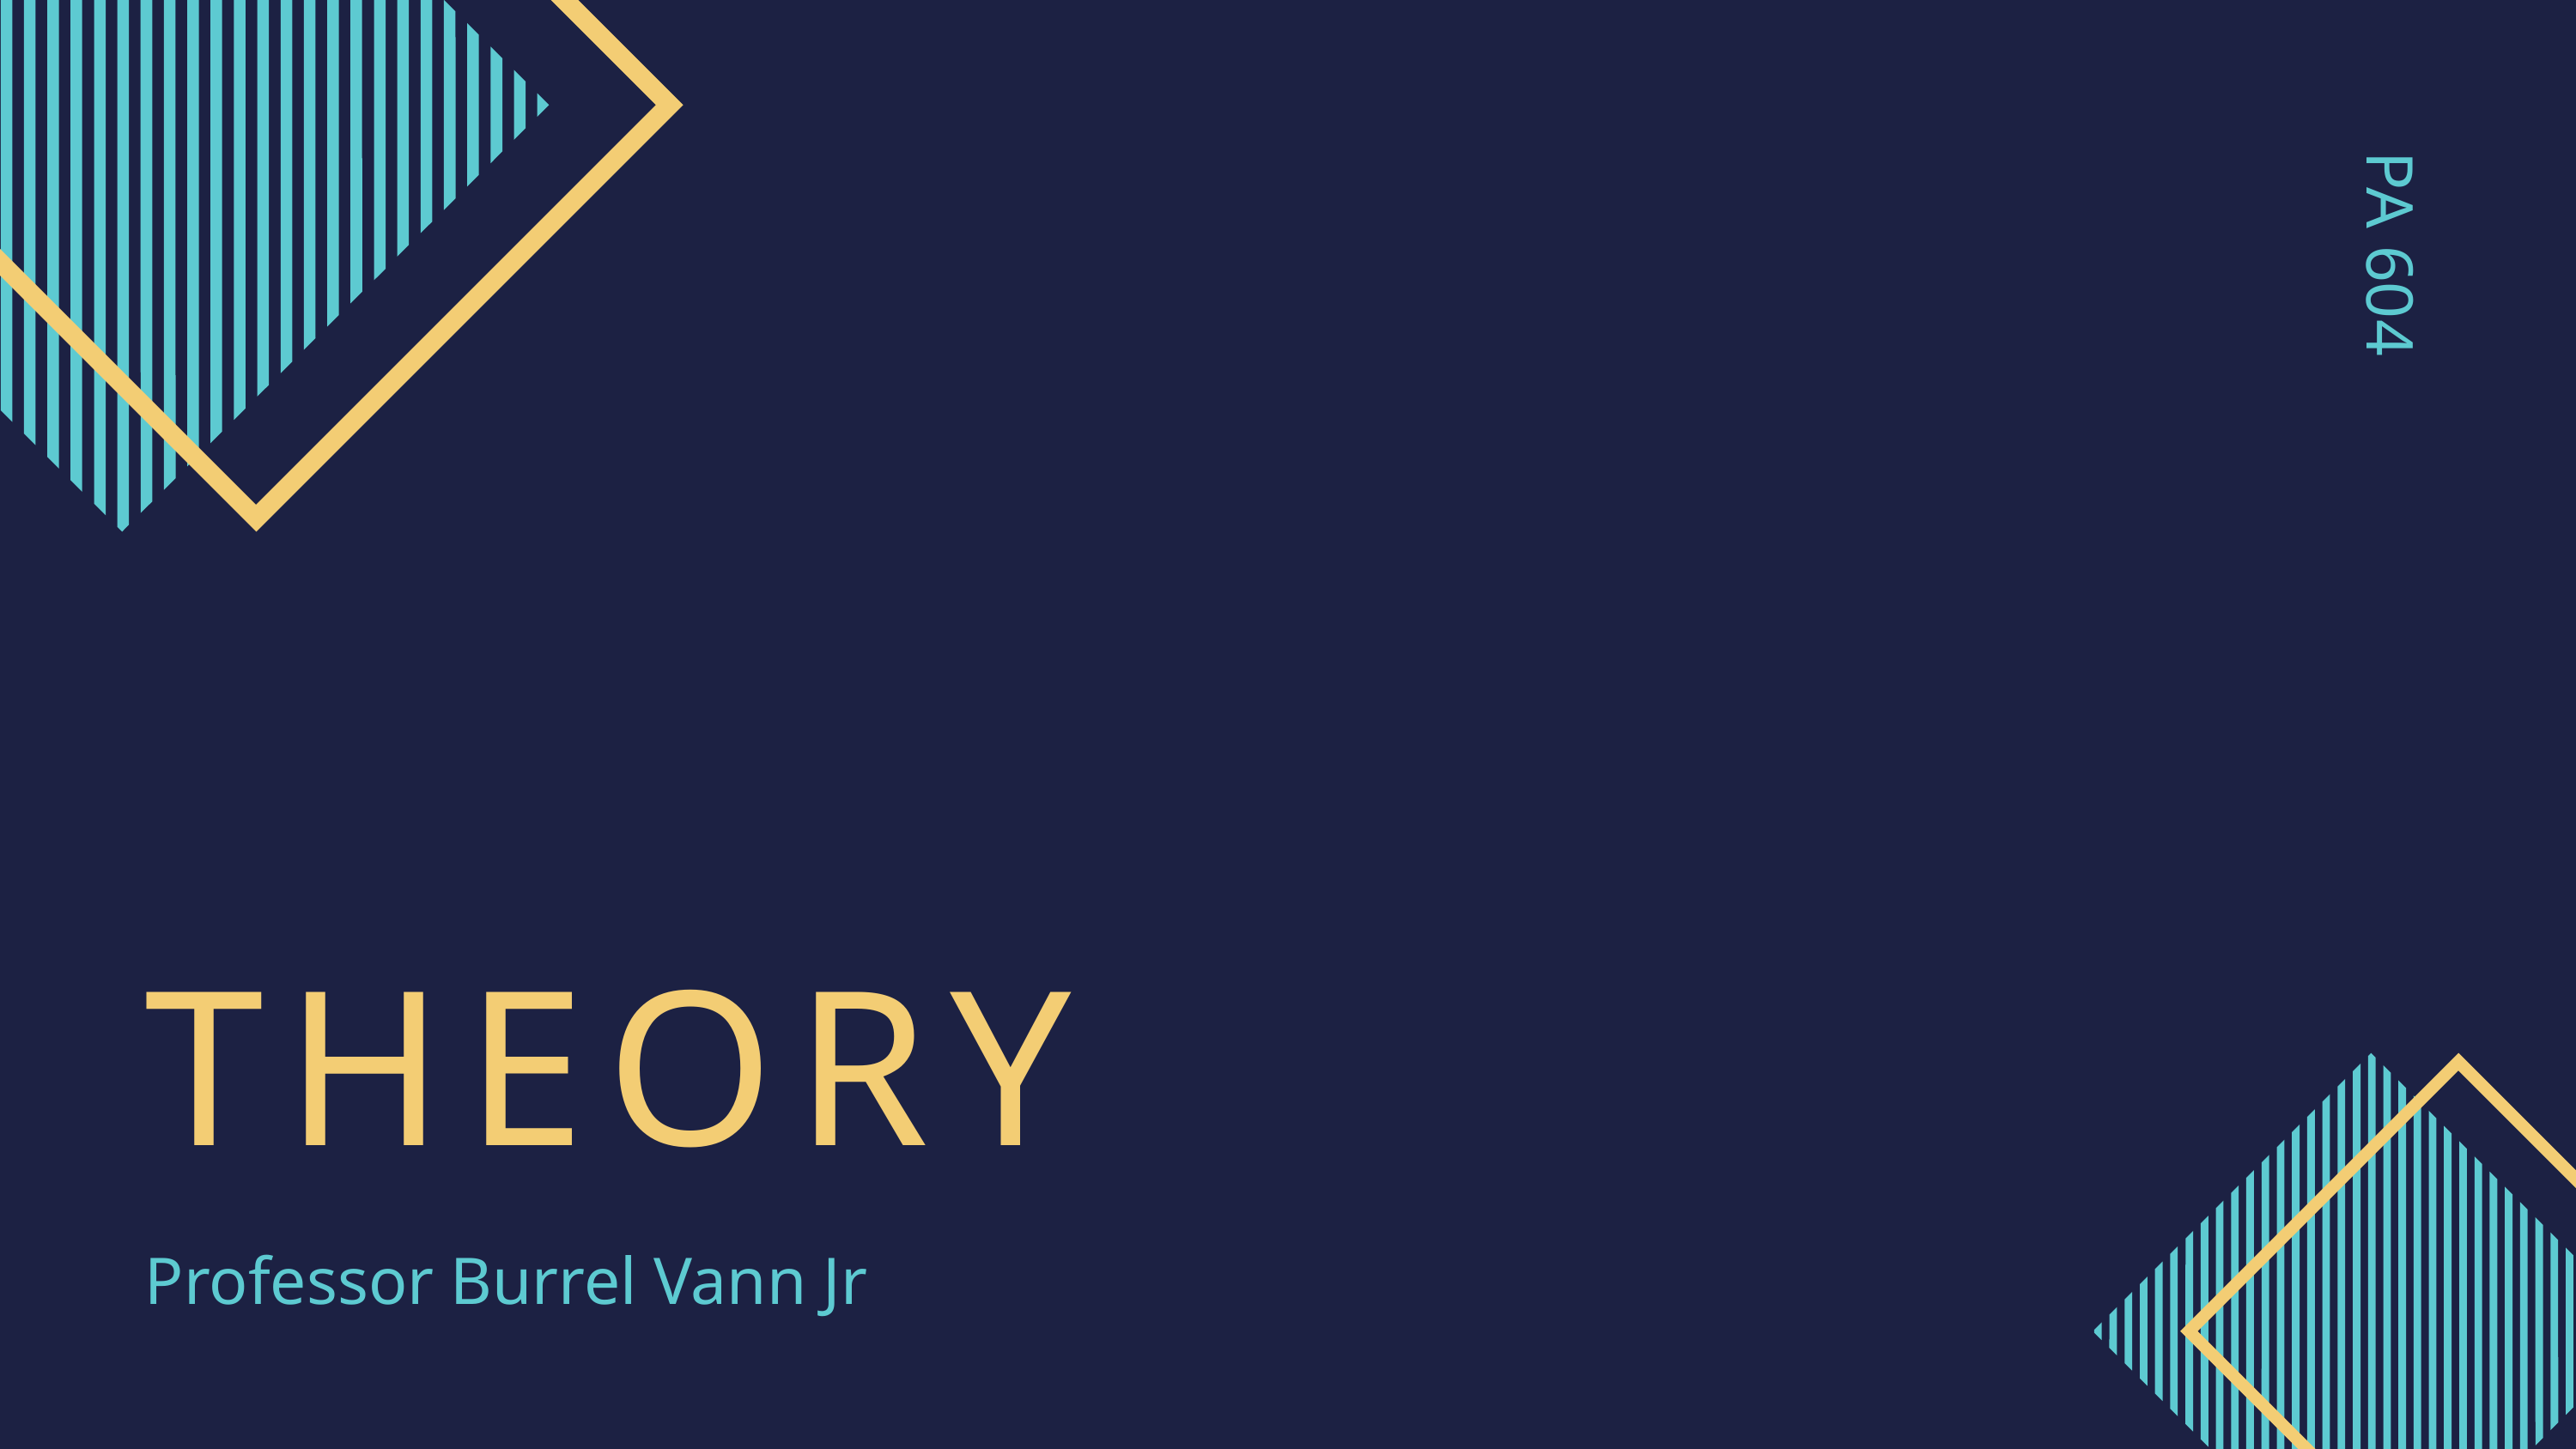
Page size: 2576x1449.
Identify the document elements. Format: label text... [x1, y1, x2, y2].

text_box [0, 0, 683, 532]
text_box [144, 950, 2021, 1311]
text_box PA 604 [2354, 151, 2432, 756]
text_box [2093, 1052, 2576, 1449]
